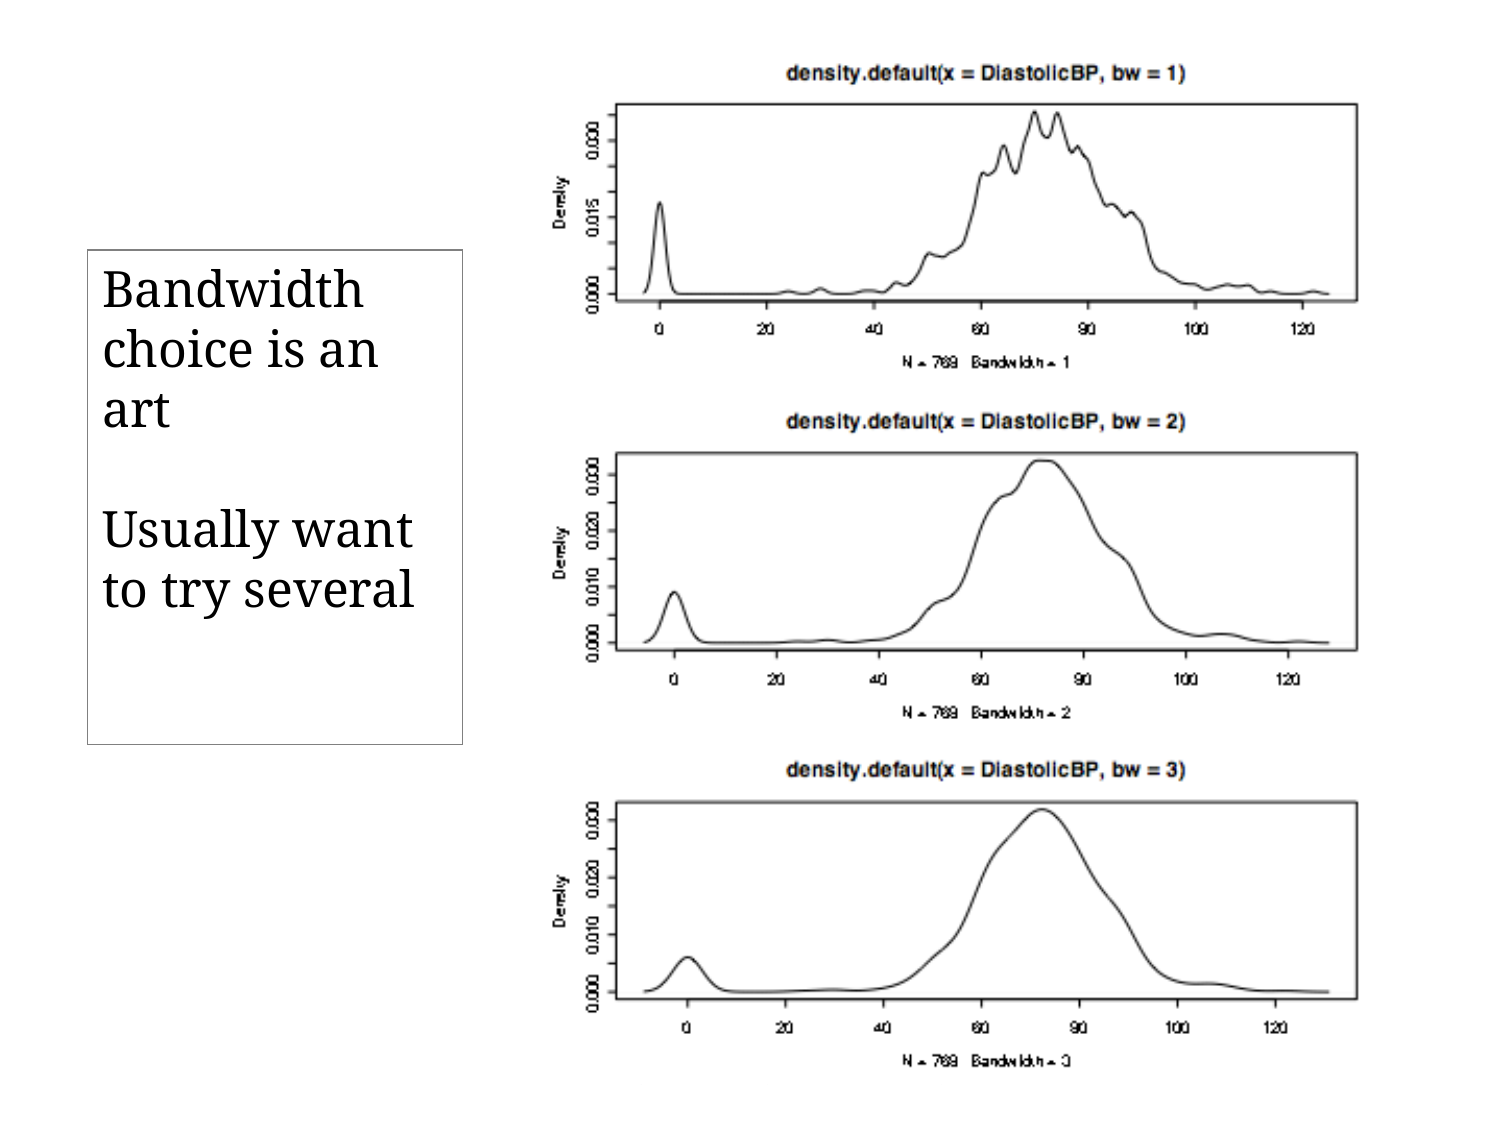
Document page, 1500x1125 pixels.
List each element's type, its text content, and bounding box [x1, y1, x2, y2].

picture [549, 37, 1392, 1084]
text_box Bandwidth choice is an art Usually want to try several [87, 249, 463, 745]
footer Data Mining 2011 - Volinsky - Columbia University [512, 1042, 988, 1103]
